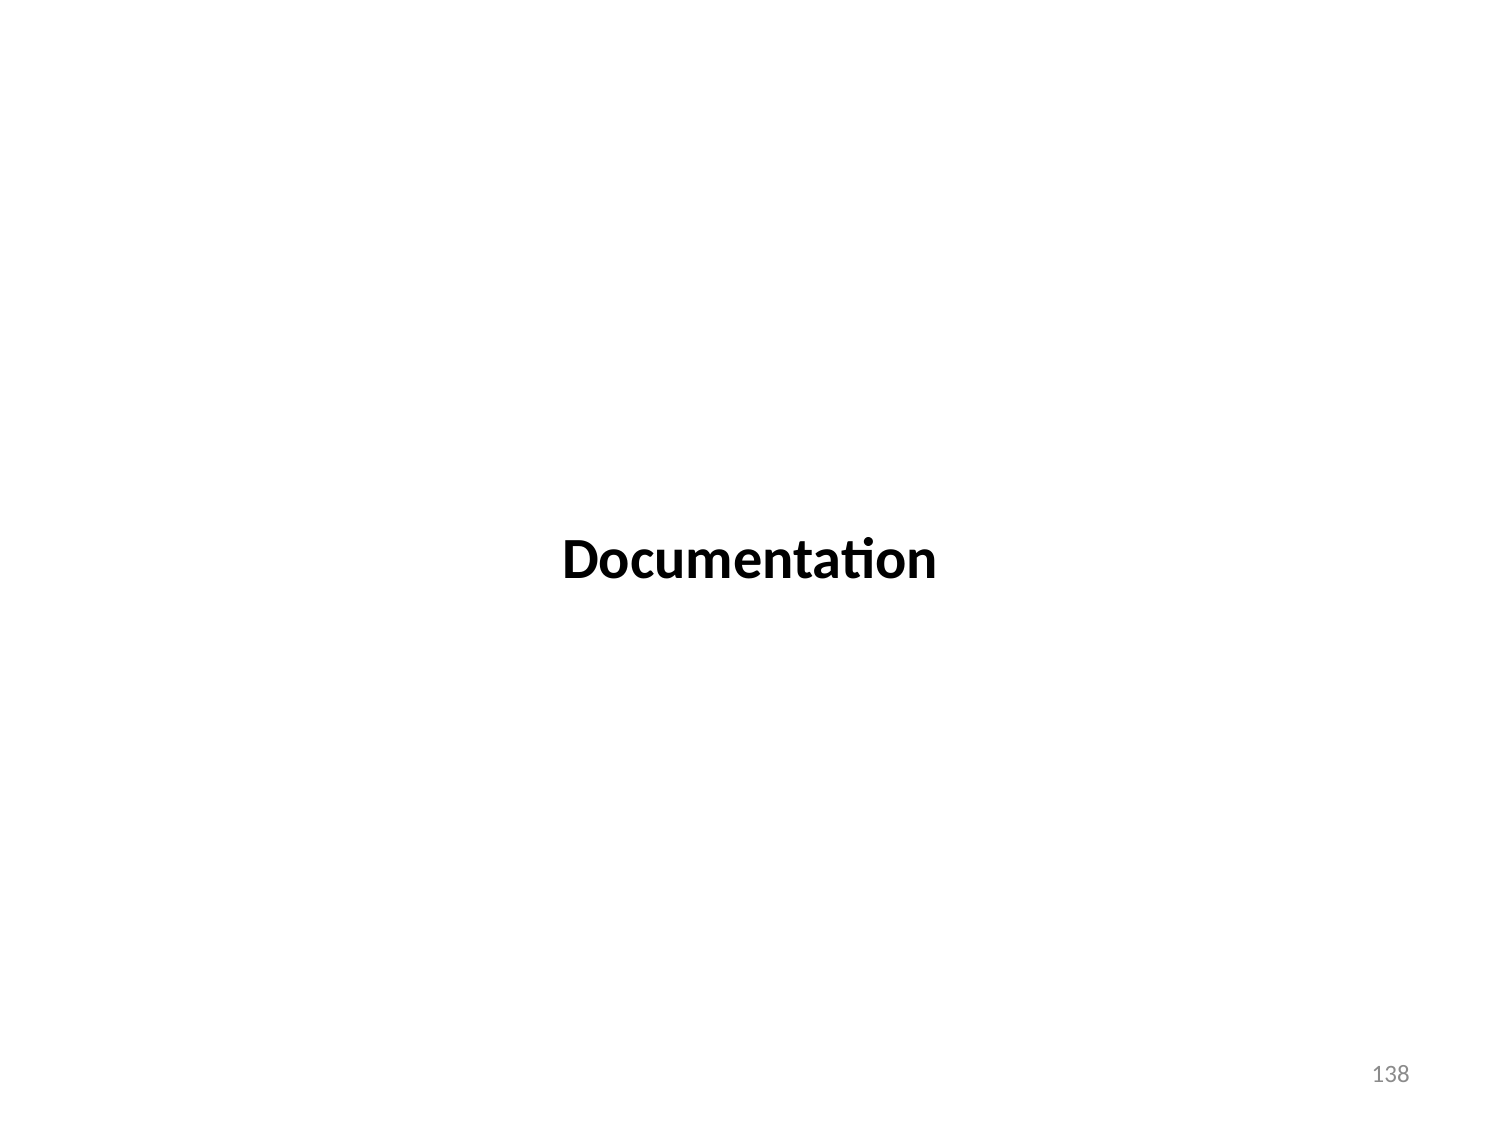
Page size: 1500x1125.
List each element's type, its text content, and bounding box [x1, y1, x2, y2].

slide_number 138 [1074, 1042, 1425, 1103]
text_box Documentation [556, 520, 943, 605]
